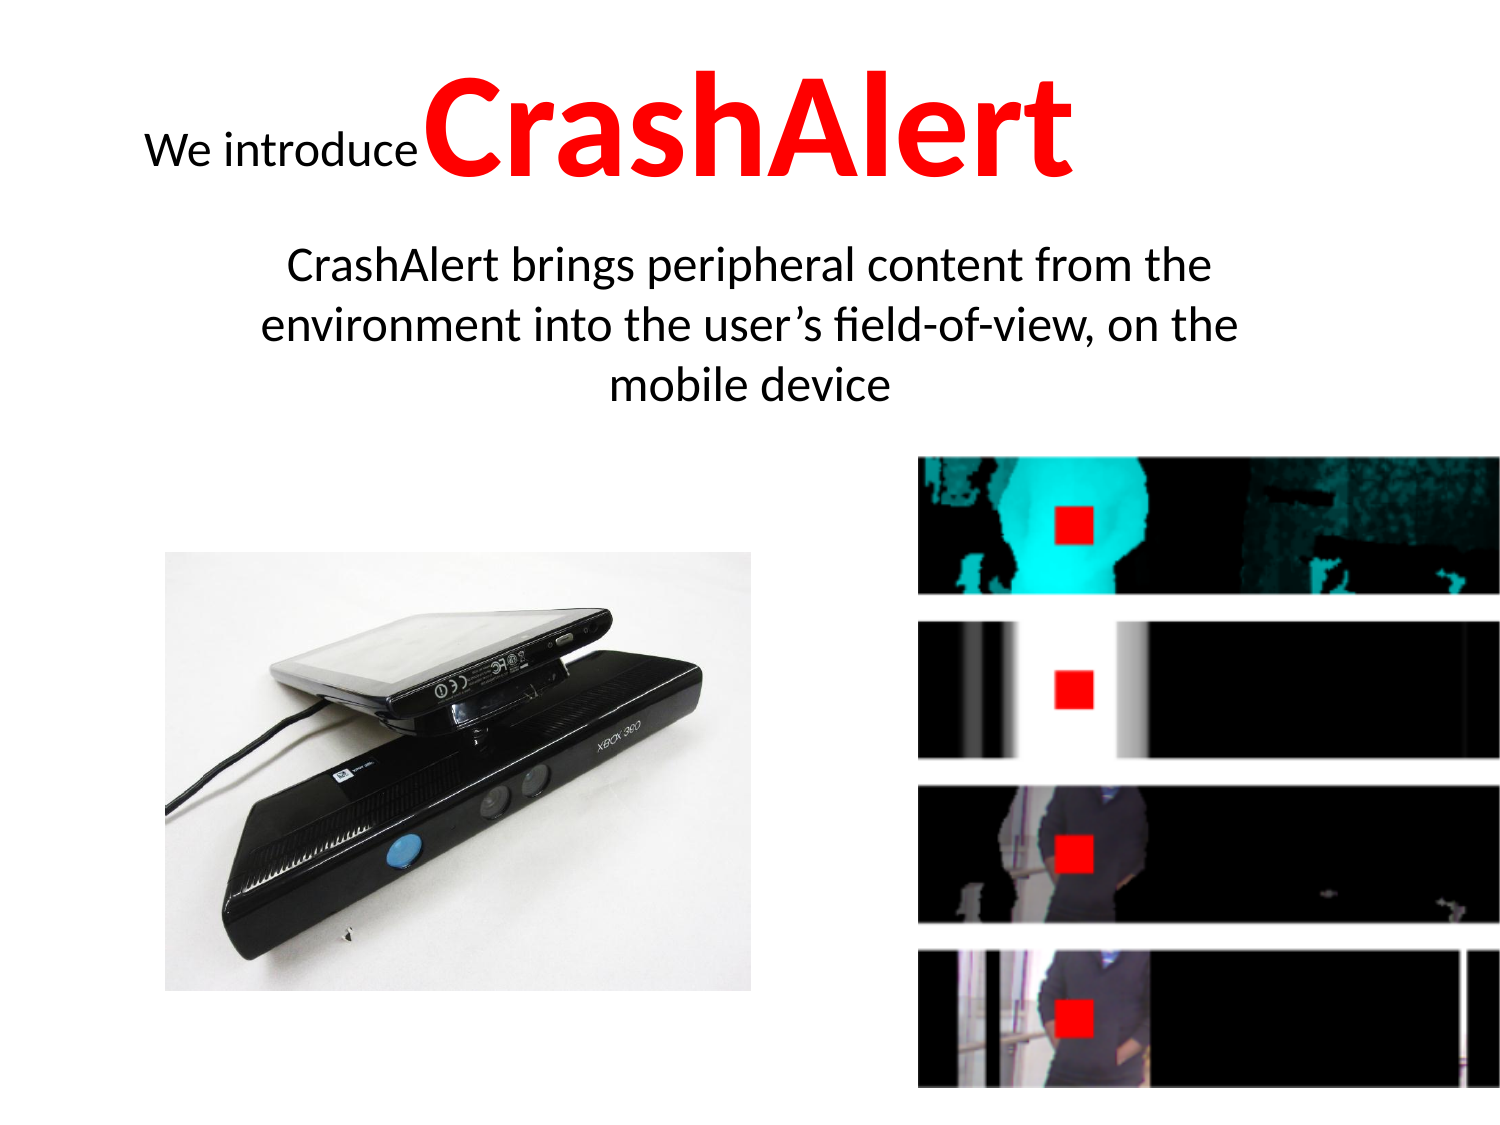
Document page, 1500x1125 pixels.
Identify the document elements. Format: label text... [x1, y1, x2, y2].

text_box CrashAlert brings peripheral content from the environment into the user’s field-of-view, on the mobile device [230, 223, 1270, 419]
picture [918, 455, 1500, 1088]
picture [165, 552, 751, 992]
text_box We introduce [115, 109, 409, 184]
text_box CrashAlert [409, 19, 1091, 214]
